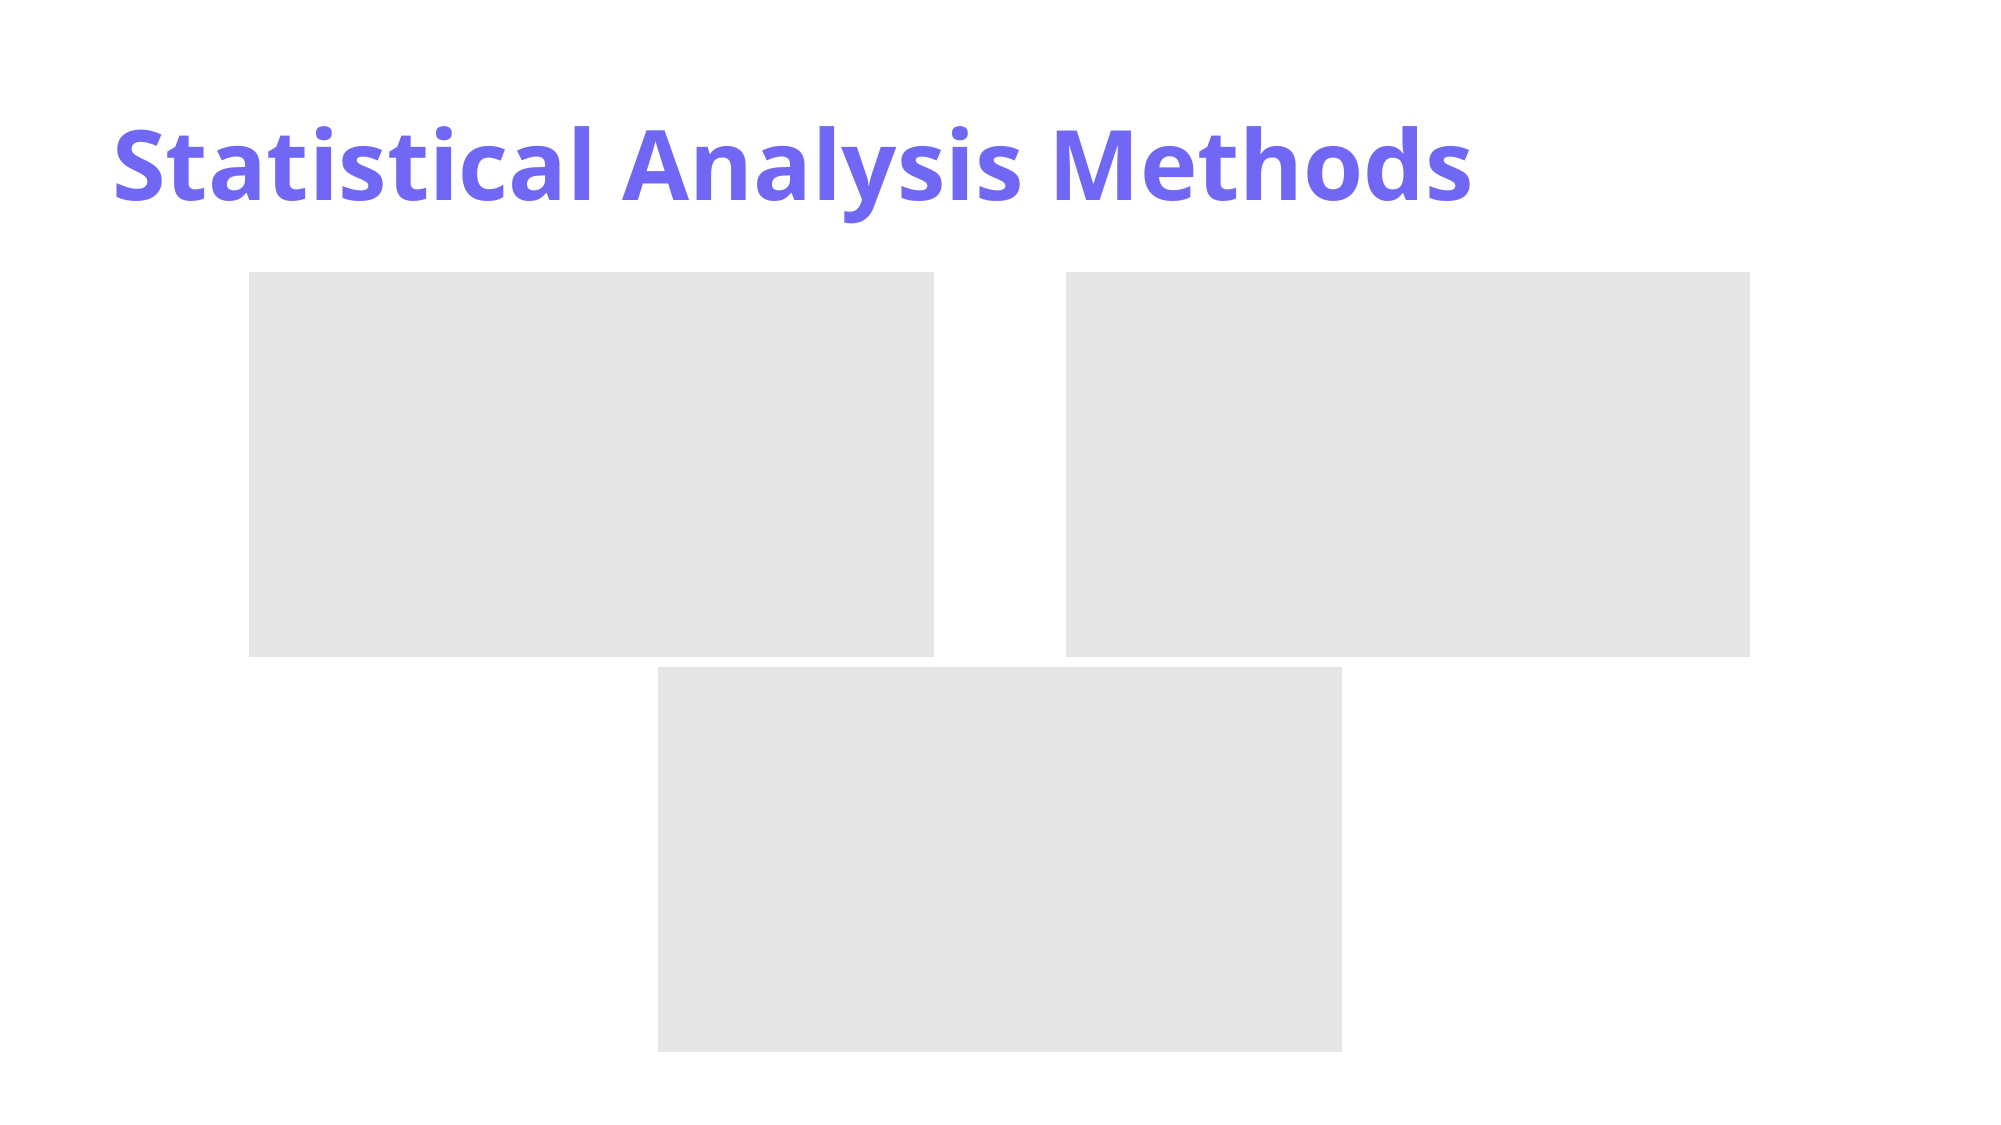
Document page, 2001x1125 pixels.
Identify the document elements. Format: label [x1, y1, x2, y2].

picture [249, 272, 934, 657]
picture [658, 667, 1342, 1052]
picture [1066, 272, 1750, 657]
text_box [111, 111, 1526, 263]
